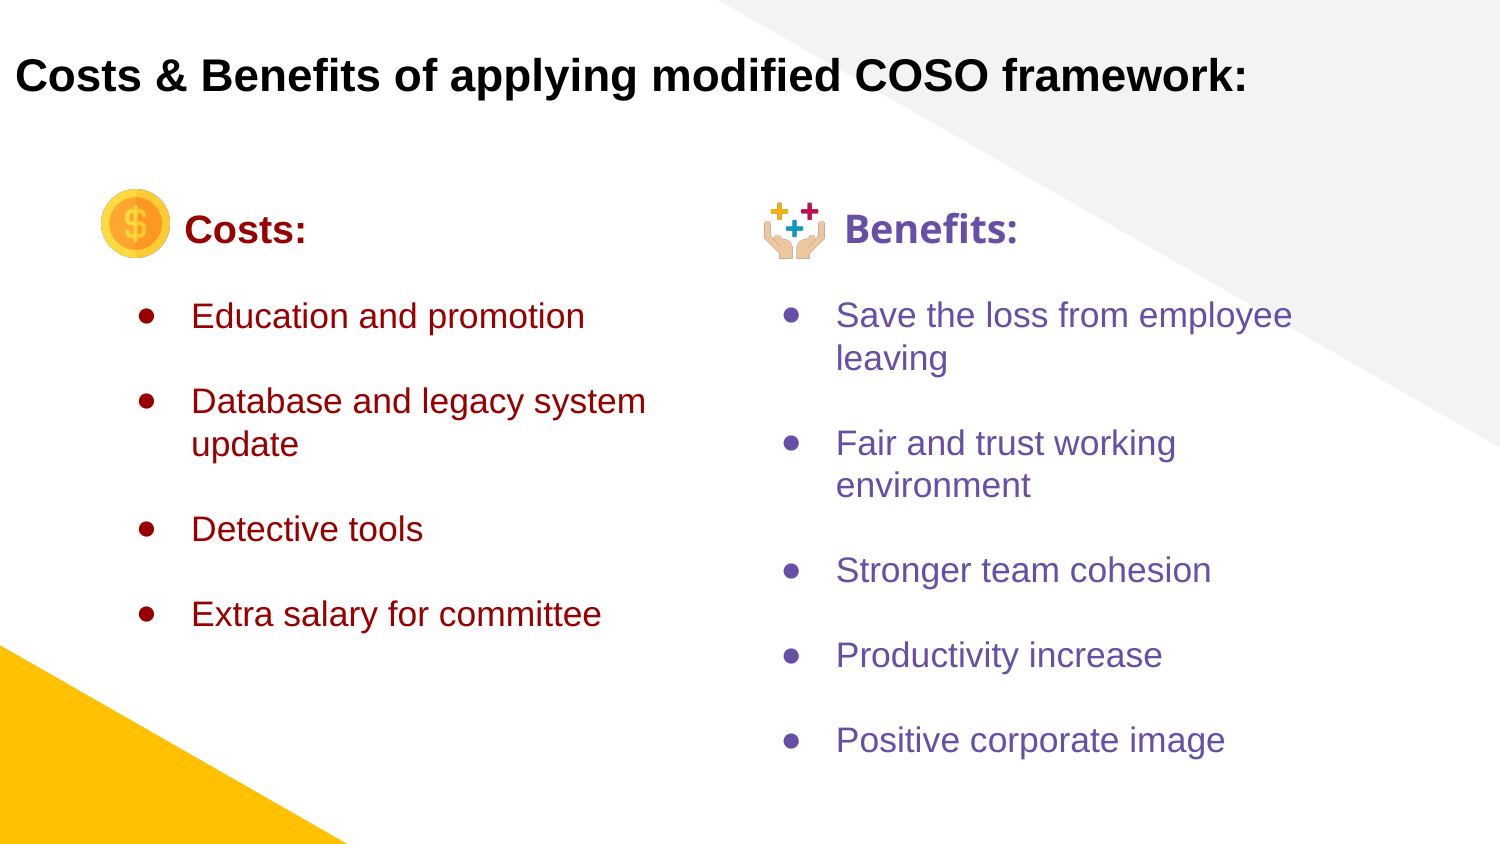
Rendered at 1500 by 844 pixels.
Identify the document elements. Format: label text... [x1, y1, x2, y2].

text_box Benefits: [828, 189, 1097, 267]
text_box Save the loss from employee leaving Fair and trust working environment Stronger team cohesion Productivity increase Positive corporate image [745, 277, 1336, 810]
text_box Education and promotion Database and legacy system update Detective tools Extra salary for committee [100, 277, 719, 649]
title Costs & Benefits of applying modified COSO framework: [0, 30, 1454, 125]
picture [100, 189, 170, 258]
text_box Costs: [169, 189, 437, 267]
picture [760, 193, 830, 263]
